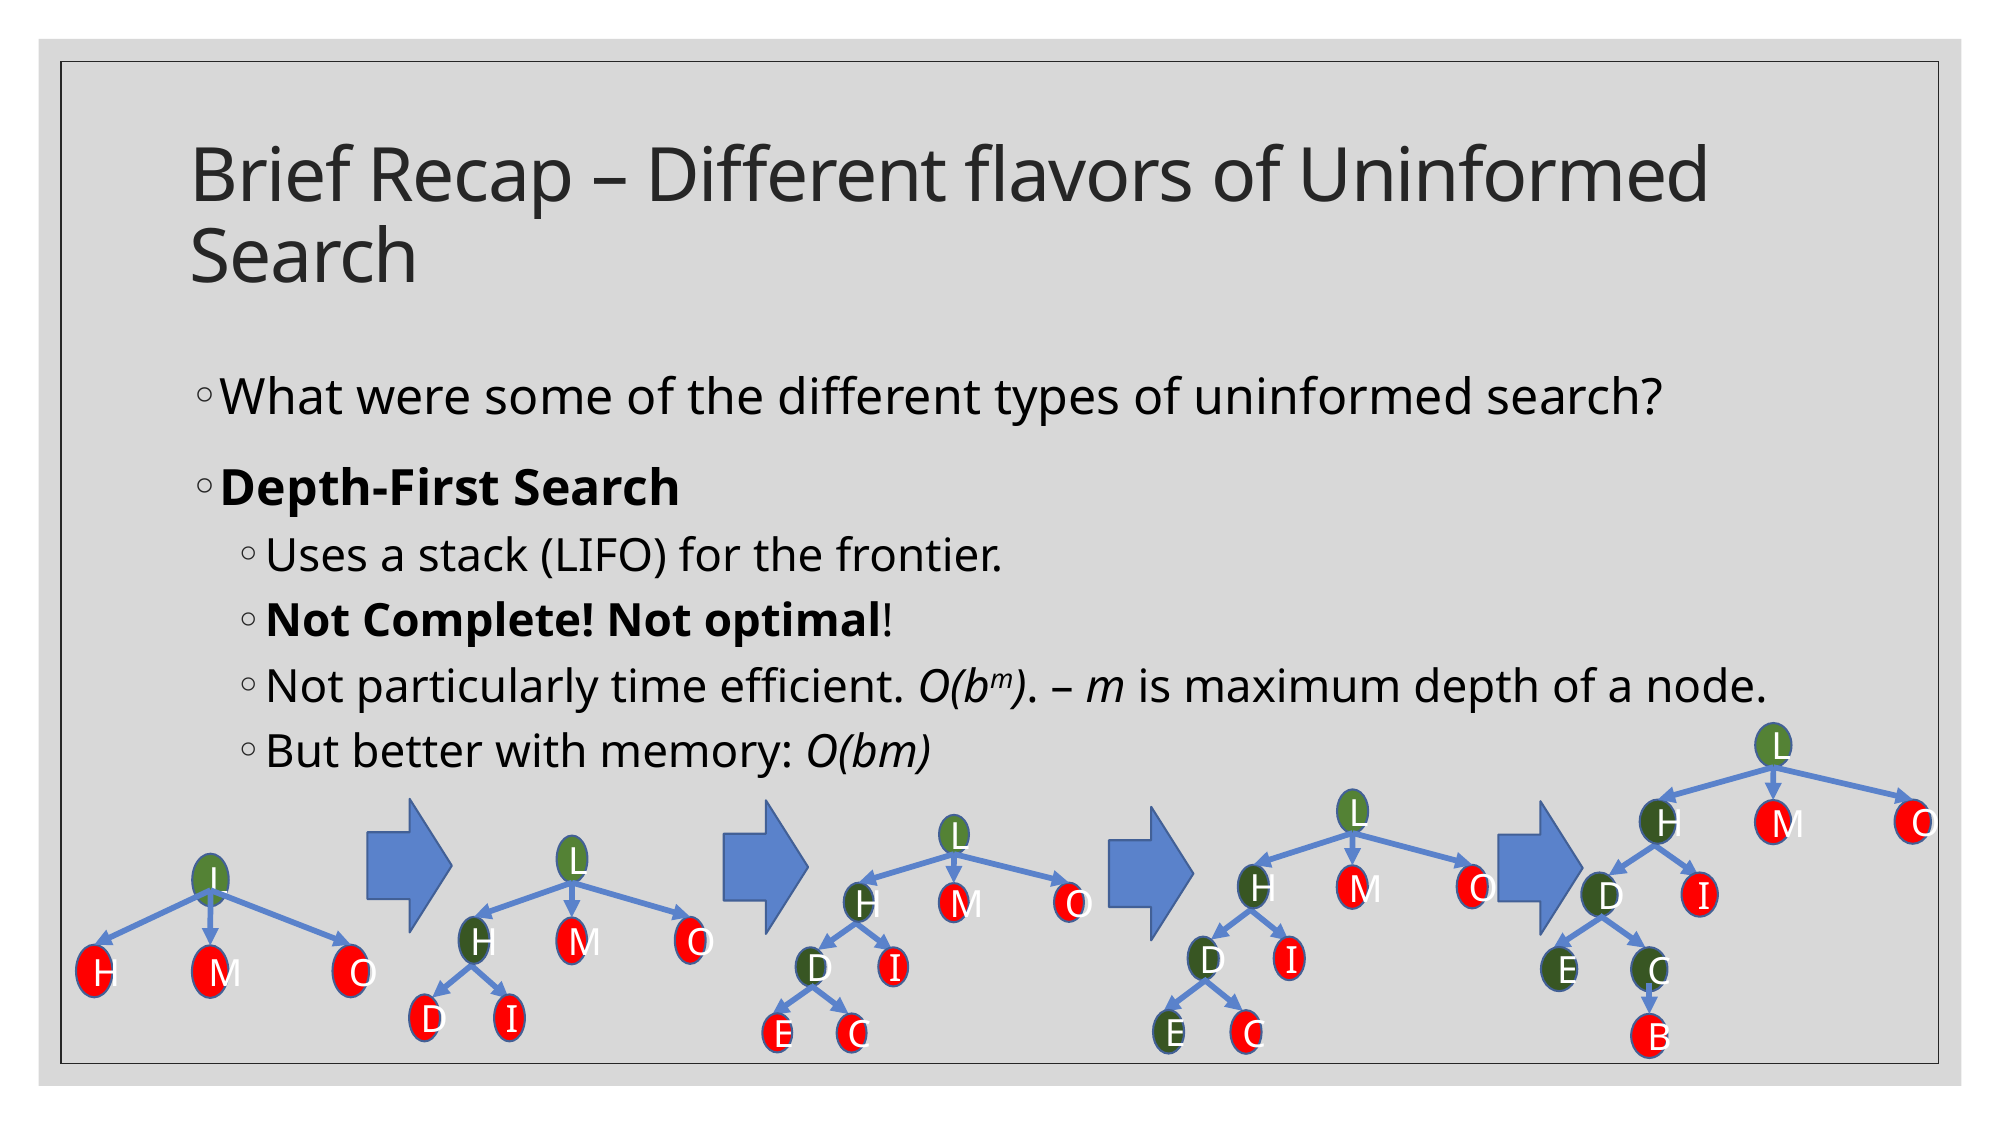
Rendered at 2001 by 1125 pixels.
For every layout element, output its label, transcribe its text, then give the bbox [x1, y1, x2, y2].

text_box [1107, 839, 1147, 909]
text_box [722, 832, 756, 902]
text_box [1152, 789, 1488, 1054]
text_box [366, 797, 432, 901]
text_box [764, 799, 774, 811]
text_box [1540, 722, 1931, 1059]
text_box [76, 853, 370, 998]
title Brief Recap – Different flavors of Uninformed Search [174, 105, 1825, 331]
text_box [409, 835, 706, 1042]
text_box [174, 345, 1825, 977]
text_box [1497, 833, 1535, 903]
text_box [762, 814, 1084, 1053]
